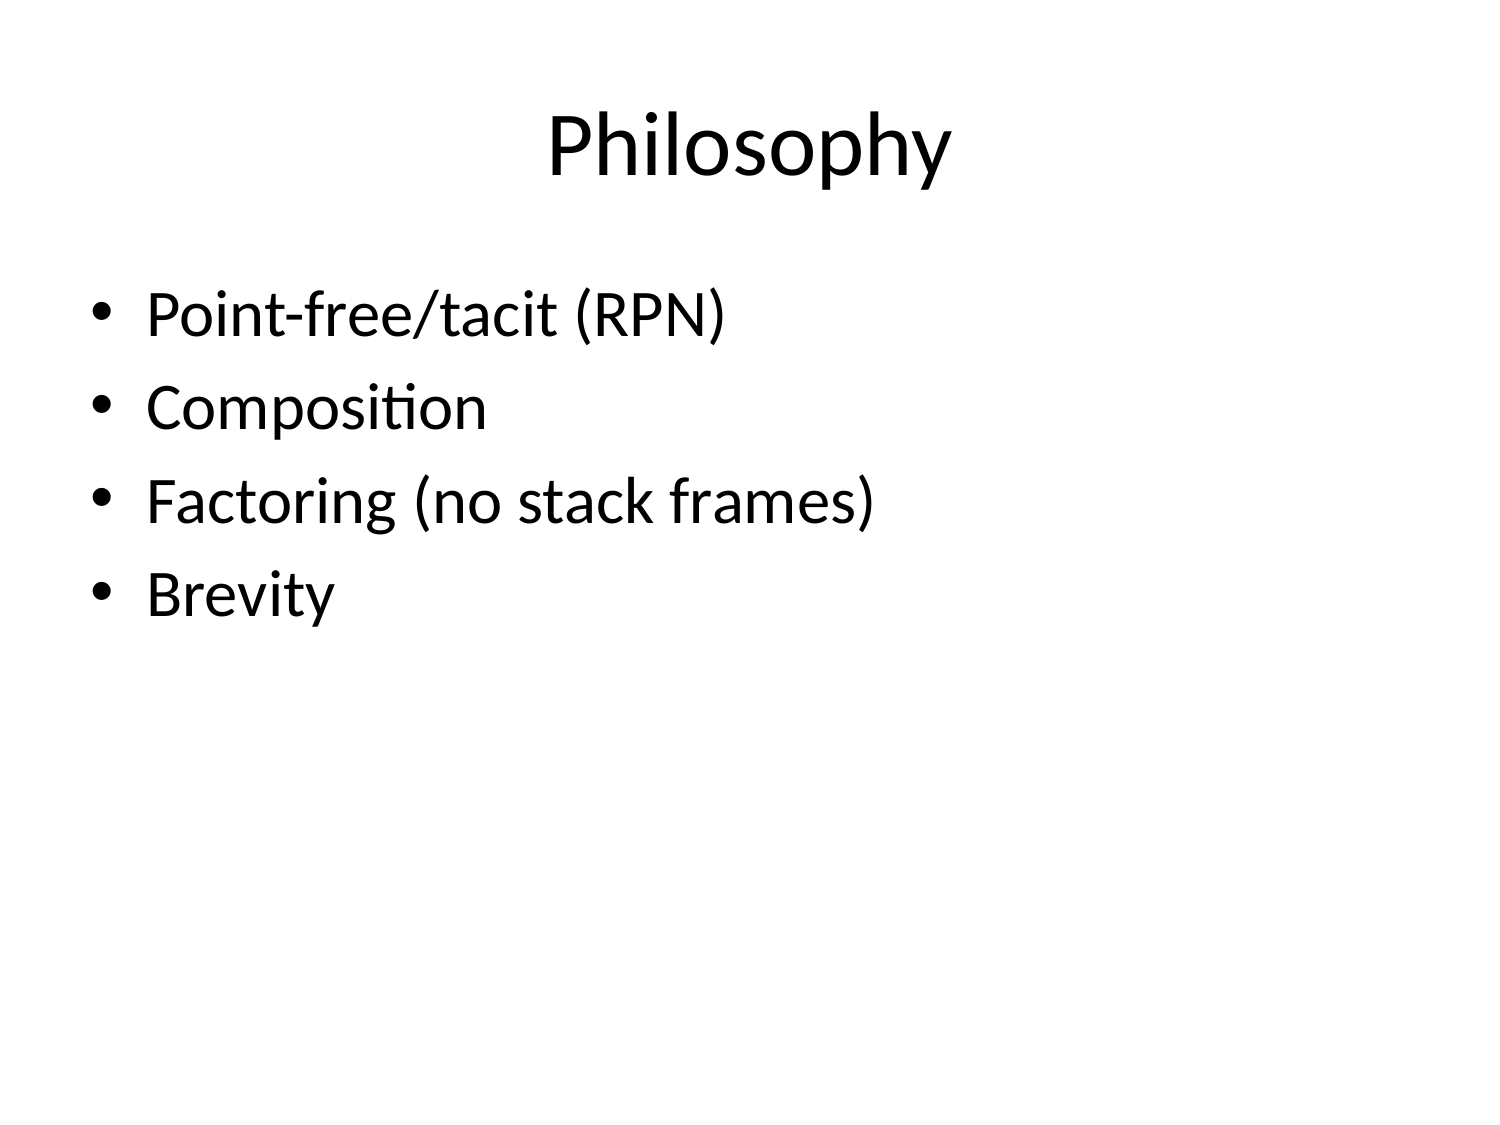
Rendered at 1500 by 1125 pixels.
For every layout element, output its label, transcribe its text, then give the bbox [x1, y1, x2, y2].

title Philosophy [75, 45, 1425, 233]
list Point-free/tacit (RPN) Composition Factoring (no stack frames) Brevity [75, 262, 1425, 1005]
